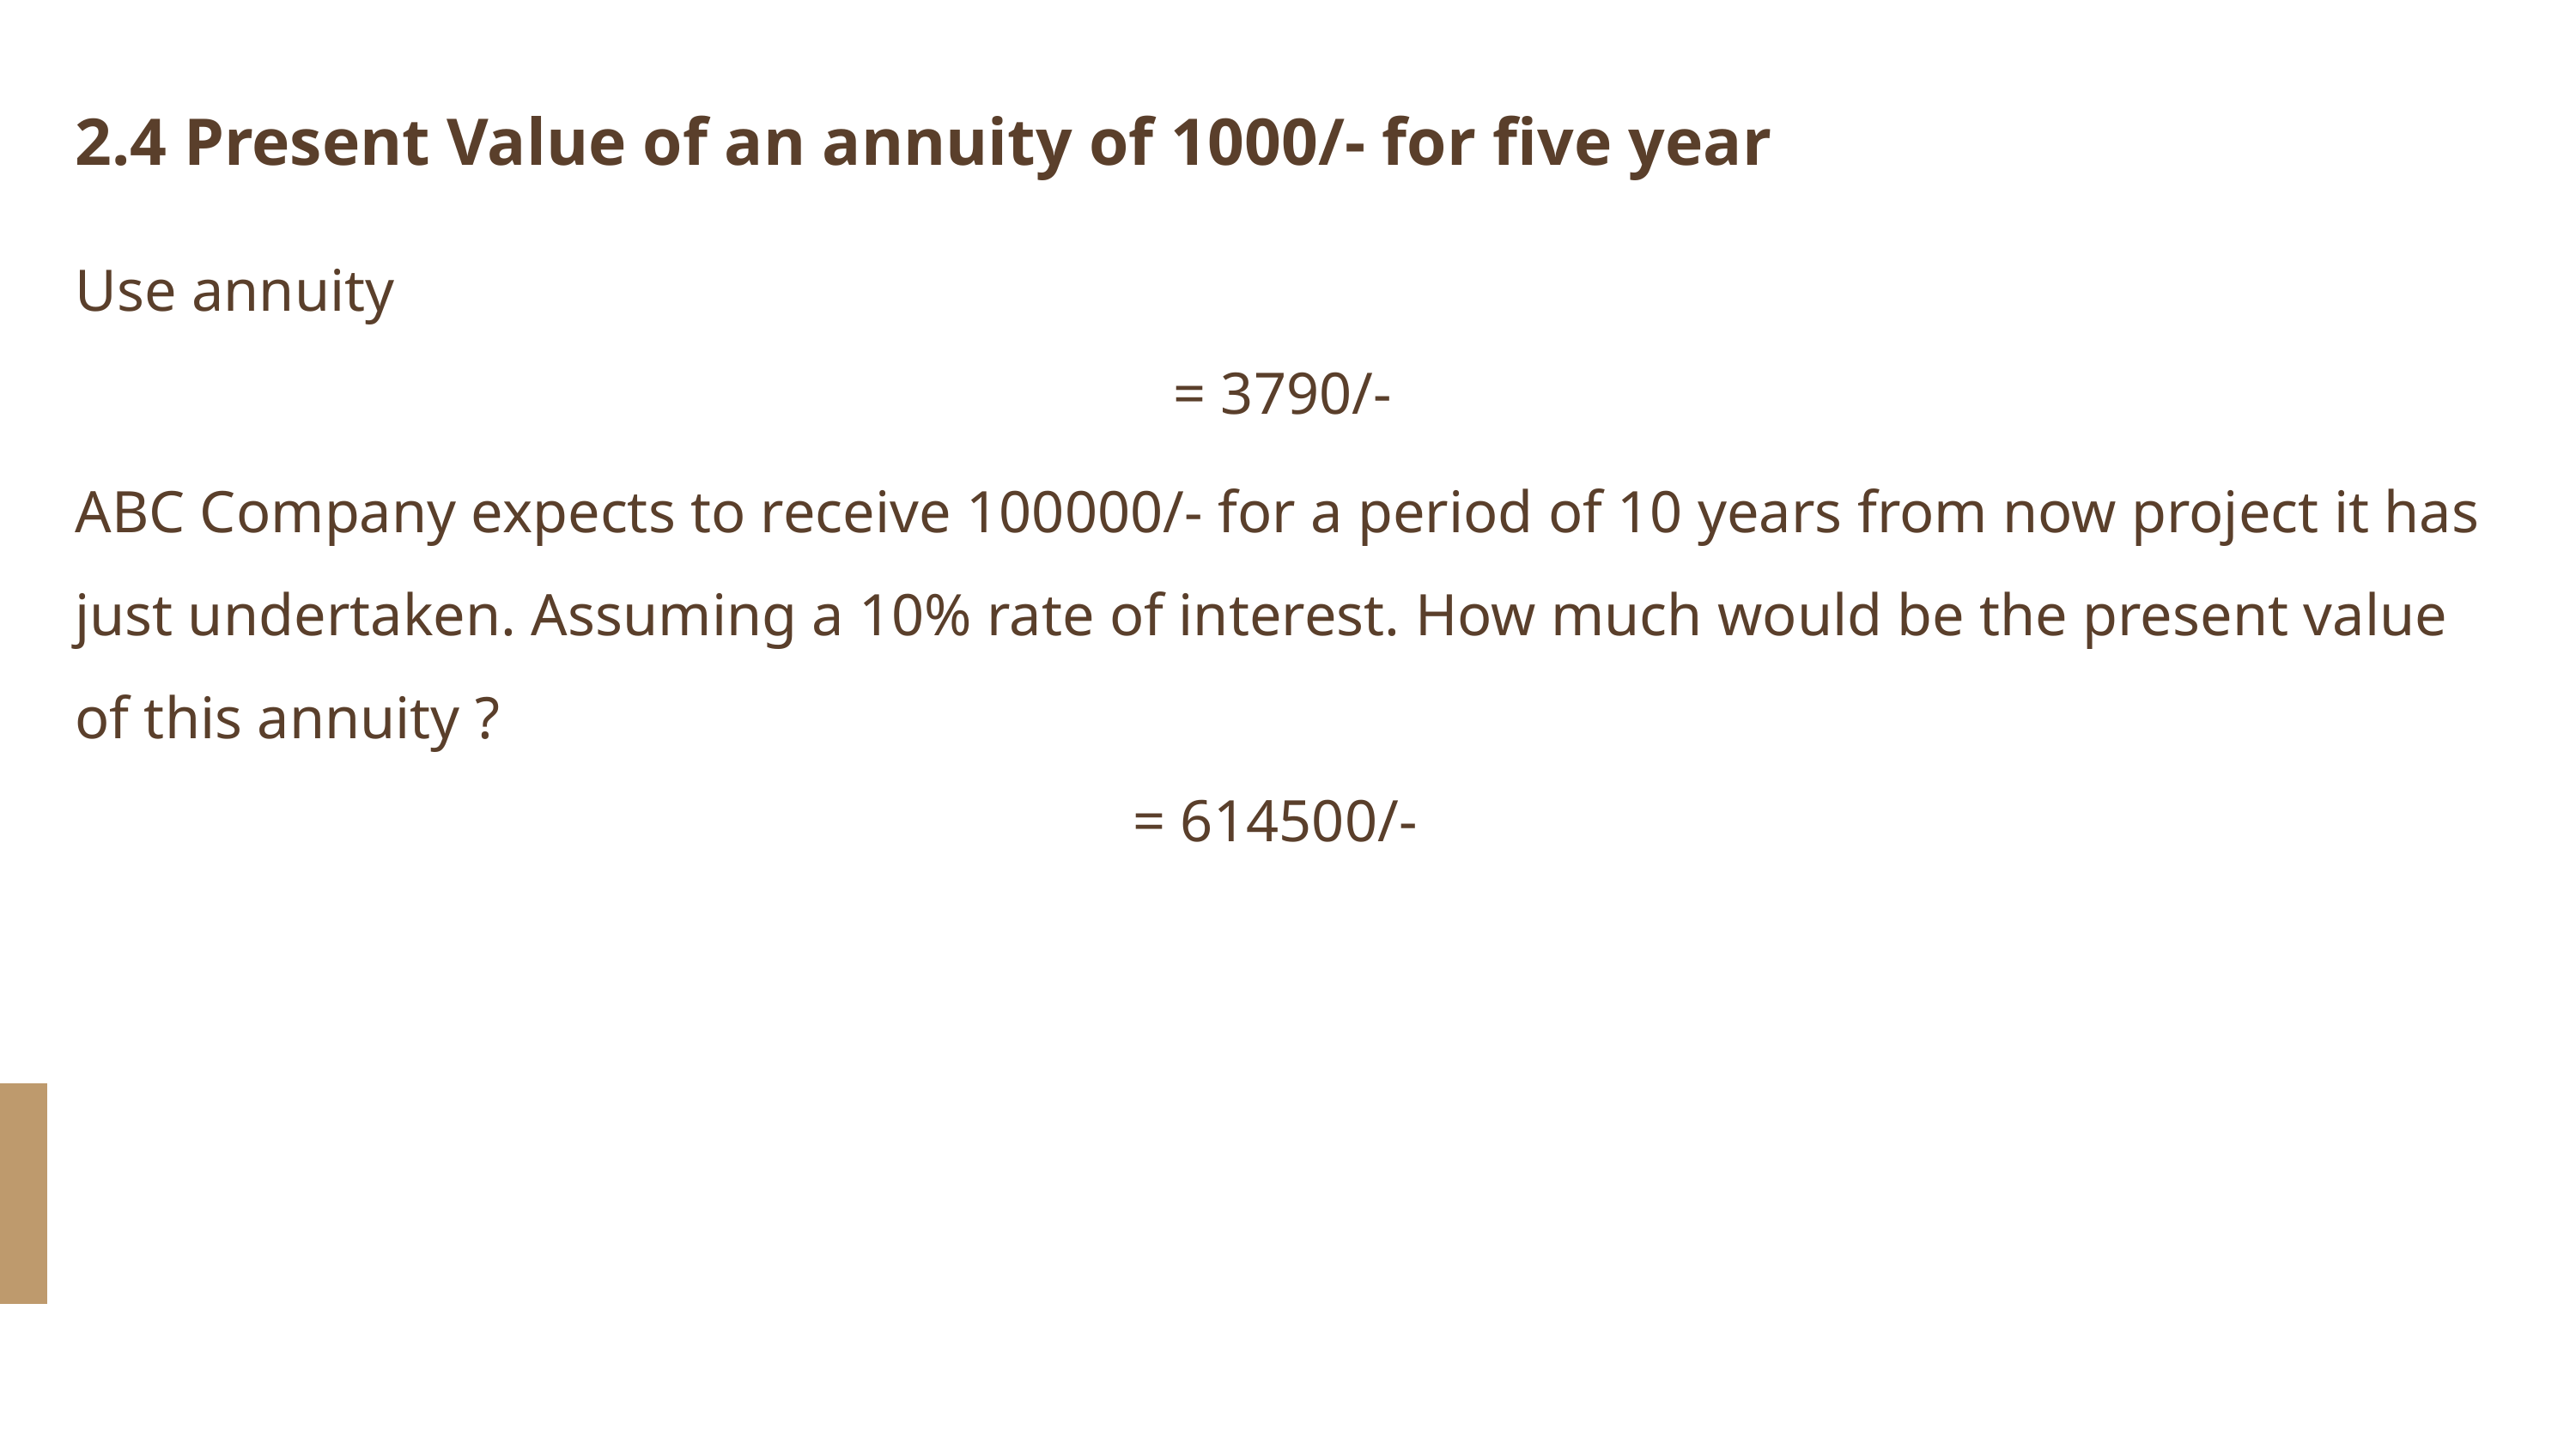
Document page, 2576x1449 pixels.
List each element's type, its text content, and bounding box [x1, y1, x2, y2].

text_box ABC Company expects to receive 100000/- for a period of 10 years from now project it has just undertaken. Assuming a 10% rate of interest. How much would be the present value of this annuity ? = 614500/- [75, 441, 2490, 854]
text_box 2.4 Present Value of an annuity of 1000/- for five year [75, 62, 2490, 179]
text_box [0, 1083, 48, 1304]
text_box Use annuity = 3790/- [75, 220, 2490, 427]
